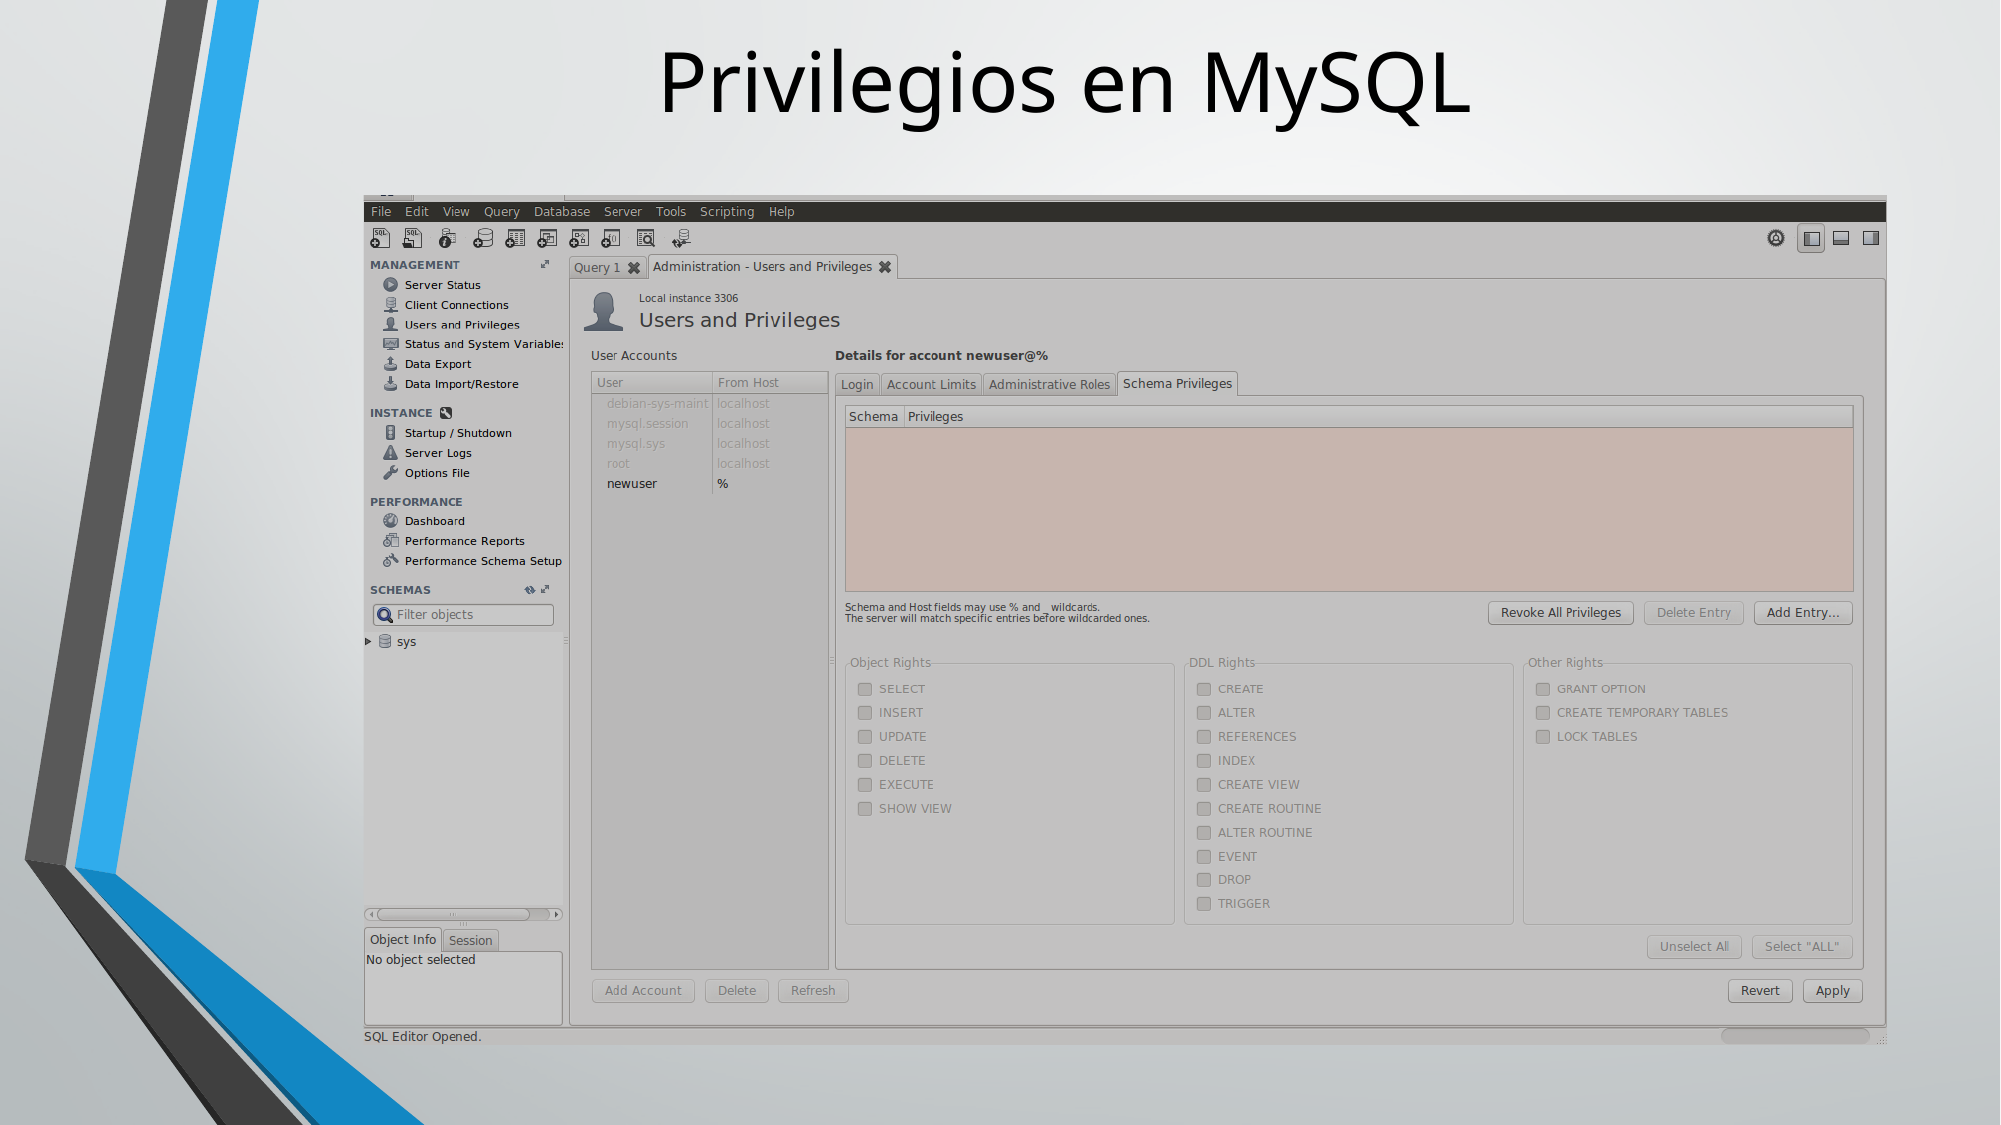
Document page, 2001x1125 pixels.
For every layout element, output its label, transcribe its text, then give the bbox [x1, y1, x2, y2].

title Privilegios en MySQL [243, 19, 1887, 140]
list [363, 195, 1888, 1046]
